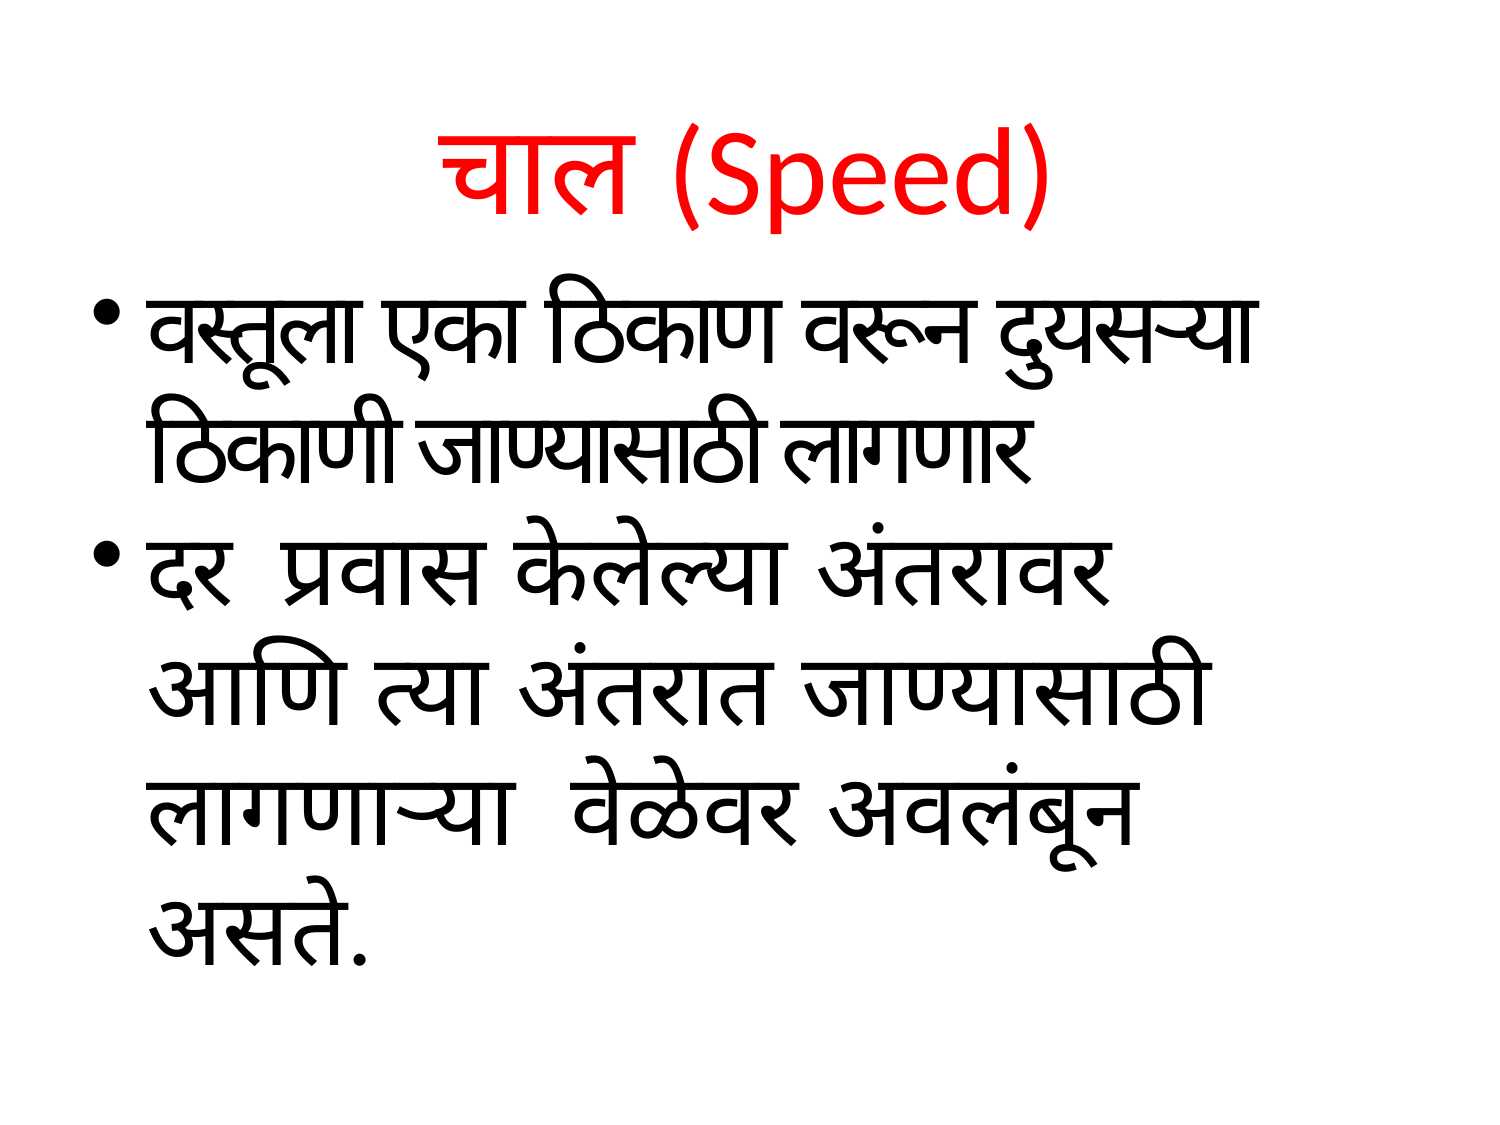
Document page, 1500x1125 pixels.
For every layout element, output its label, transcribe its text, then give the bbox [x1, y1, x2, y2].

text_box चाल (Speed) [222, 81, 1301, 292]
text_box वस्तूला एका ठिकाण वरून दुयसऱ्या ठिकाणी जाण्यासाठी लागणार दर प्रवास केलेल्या अंतरावर आणि त्या अंतरात जाण्यासाठी लागणाऱ्या वेळेवर अवलंबून असते. [87, 261, 1350, 986]
